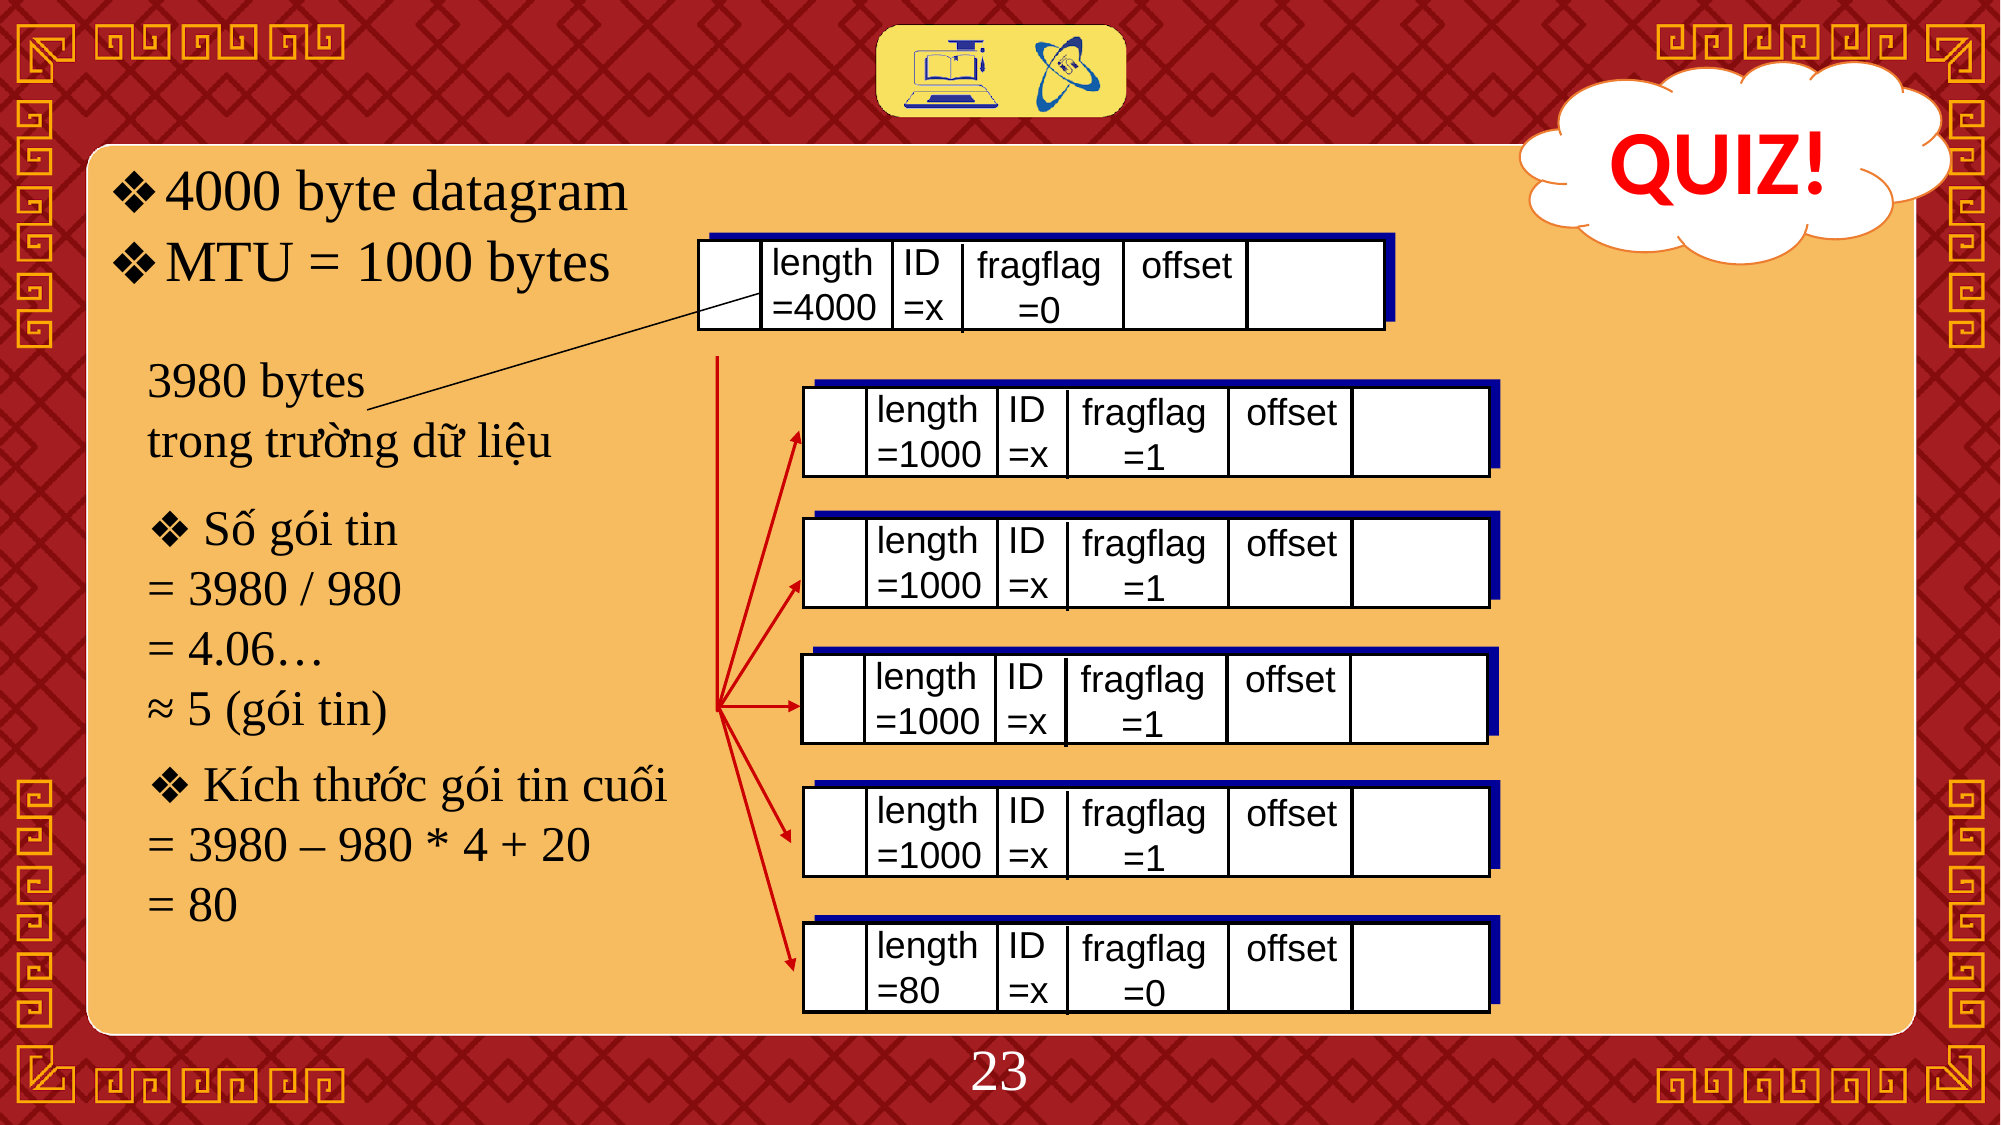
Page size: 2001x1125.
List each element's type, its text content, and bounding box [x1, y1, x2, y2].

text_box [803, 377, 1501, 487]
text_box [366, 292, 760, 411]
text_box 3980 bytes trong trường dữ liệu [132, 339, 574, 475]
picture [0, 0, 2001, 1125]
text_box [804, 508, 1501, 618]
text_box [698, 230, 1396, 340]
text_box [803, 777, 1501, 887]
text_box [718, 715, 794, 972]
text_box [801, 644, 1500, 754]
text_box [803, 913, 1501, 1022]
slide_number ‹#› [774, 1037, 1225, 1098]
text_box QUIZ! [1519, 62, 1952, 265]
text_box 4000 byte datagram MTU = 1000 bytes [93, 155, 703, 294]
text_box Kích thước gói tin cuối = 3980 – 980 * 4 + 20 = 80 [132, 743, 695, 939]
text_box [718, 430, 800, 708]
text_box [717, 419, 745, 429]
text_box Số gói tin = 3980 / 980 = 4.06… ≈ 5 (gói tin) [132, 487, 574, 743]
